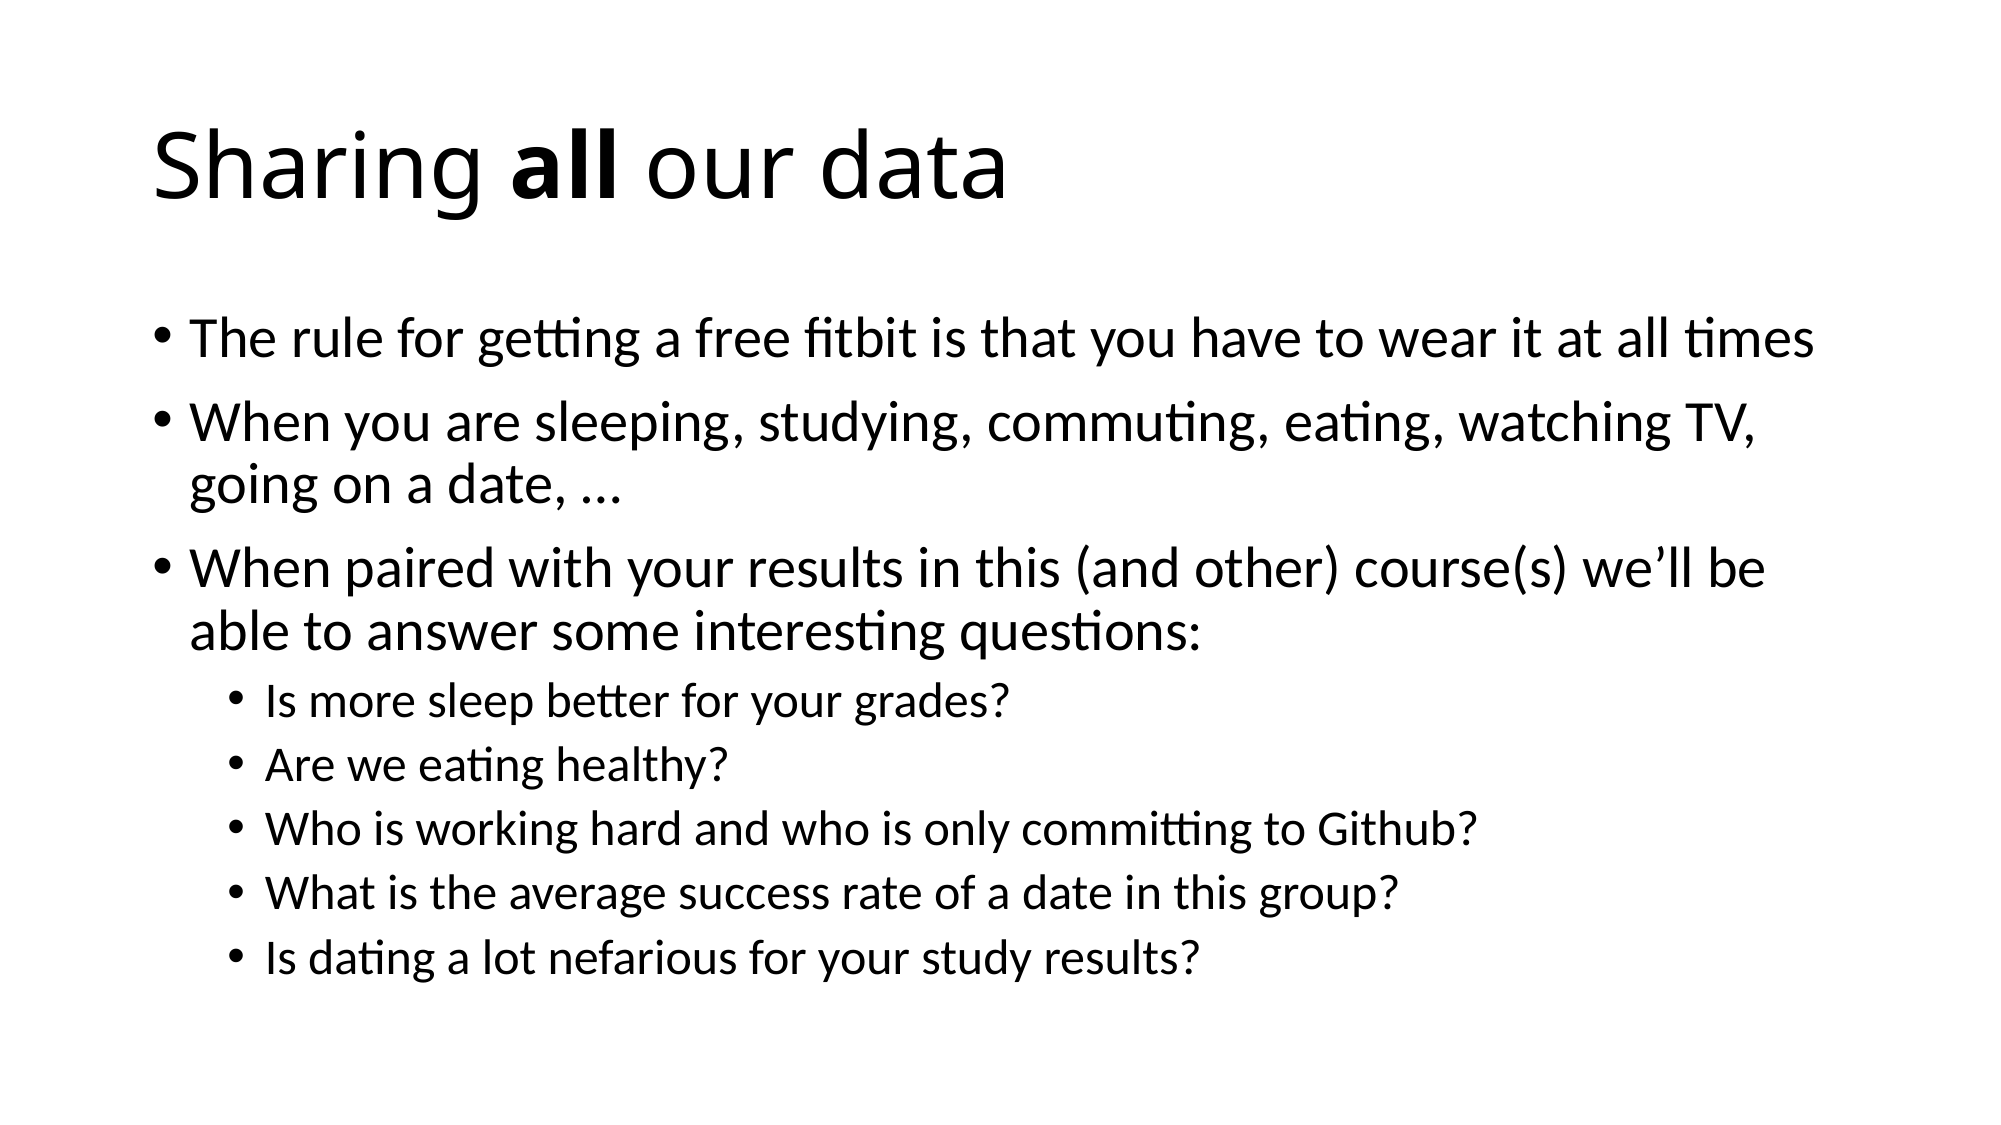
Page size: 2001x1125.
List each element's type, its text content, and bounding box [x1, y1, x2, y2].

title Sharing all our data [137, 59, 1863, 278]
list The rule for getting a free fitbit is that you have to wear it at all times When you are sleeping, studying, commuting, eating, watching TV, going on a date, … When paired with your results in this (and other) course(s) we’ll be able to answer some interesting questions: Is more sleep better for your grades? Are we eating healthy? Who is working hard and who is only committing to Github? What is the average success rate of a date in this group? Is dating a lot nefarious for your study results? [137, 299, 1863, 1014]
